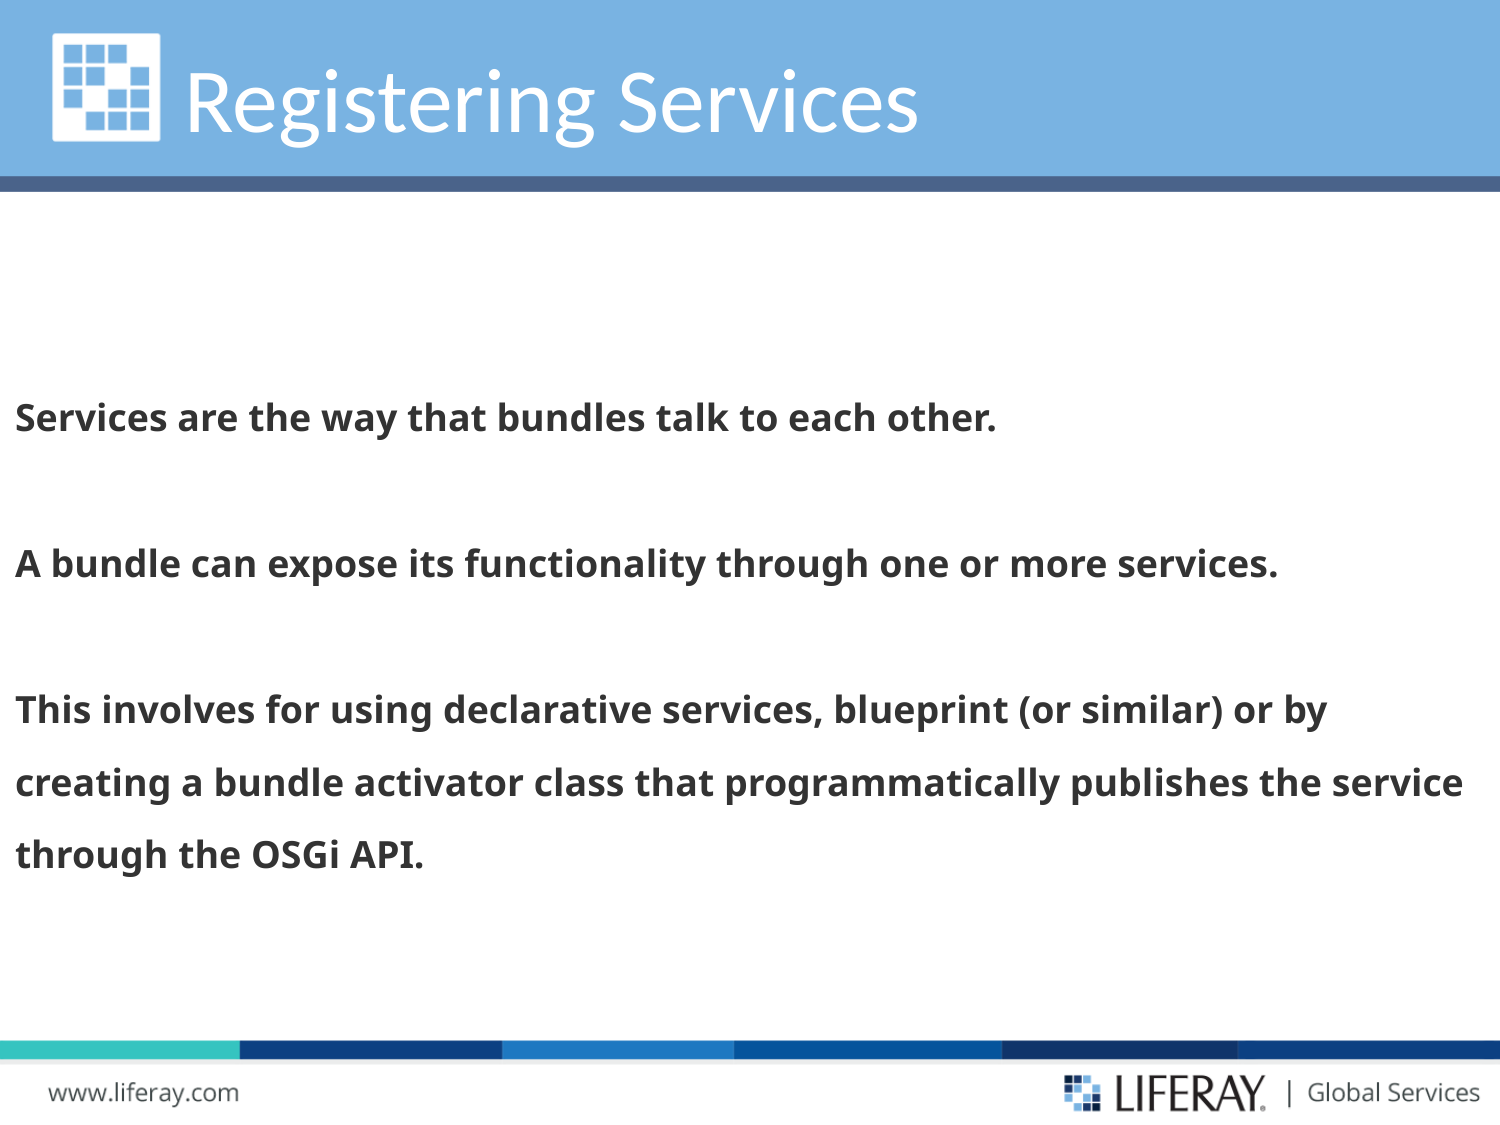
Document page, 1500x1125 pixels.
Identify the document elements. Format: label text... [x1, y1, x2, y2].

text_box Services are the way that bundles talk to each other. A bundle can expose its functionality through one or more services. This involves for using declarative services, blueprint (or similar) or by creating a bundle activator class that programmatically publishes the service through the OSGi API. [0, 211, 1494, 1032]
picture [0, 0, 1500, 1125]
title Registering Services [169, 34, 1465, 157]
